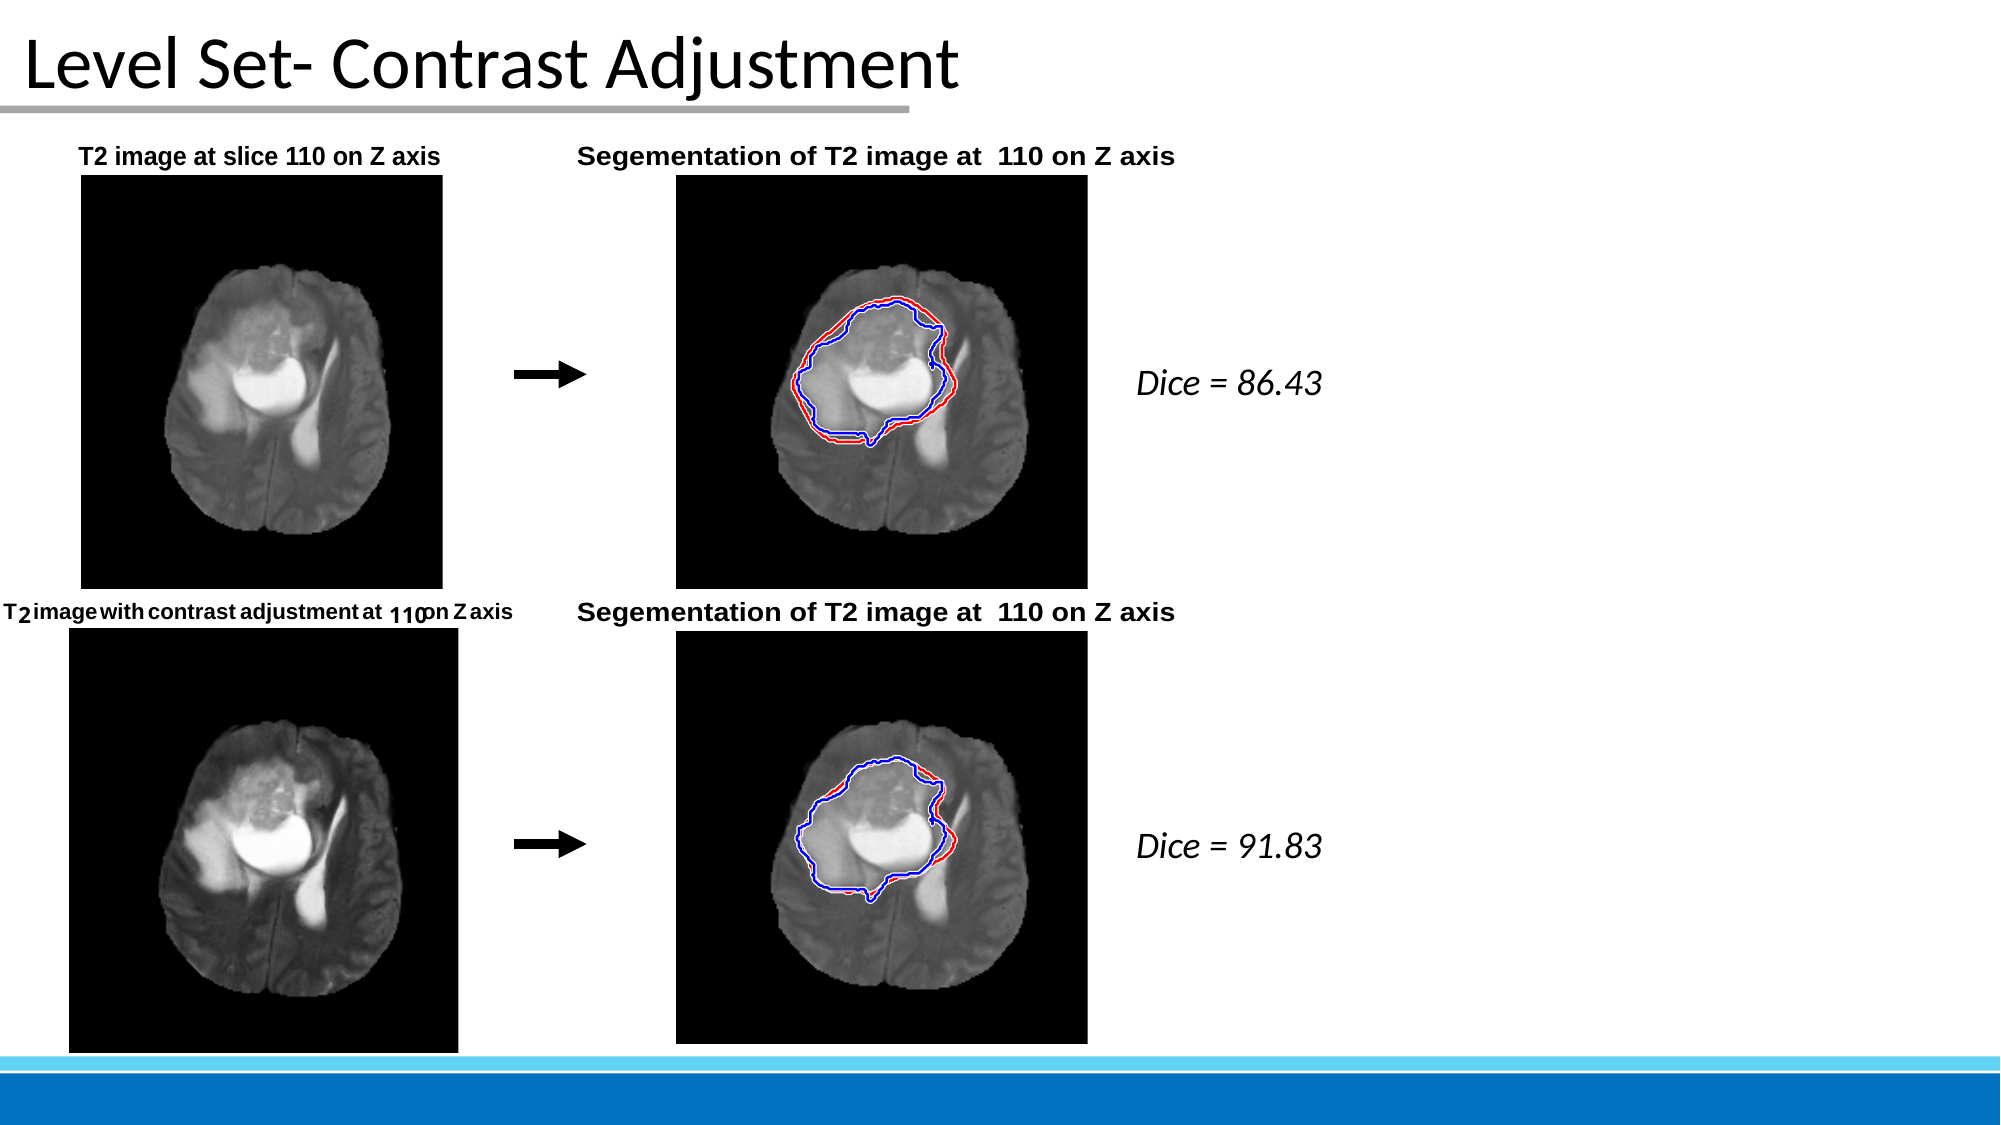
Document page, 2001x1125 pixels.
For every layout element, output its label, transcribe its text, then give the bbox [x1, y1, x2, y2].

text_box Level Set- Contrast Adjustment [0, 6, 1046, 105]
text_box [0, 105, 2000, 1125]
